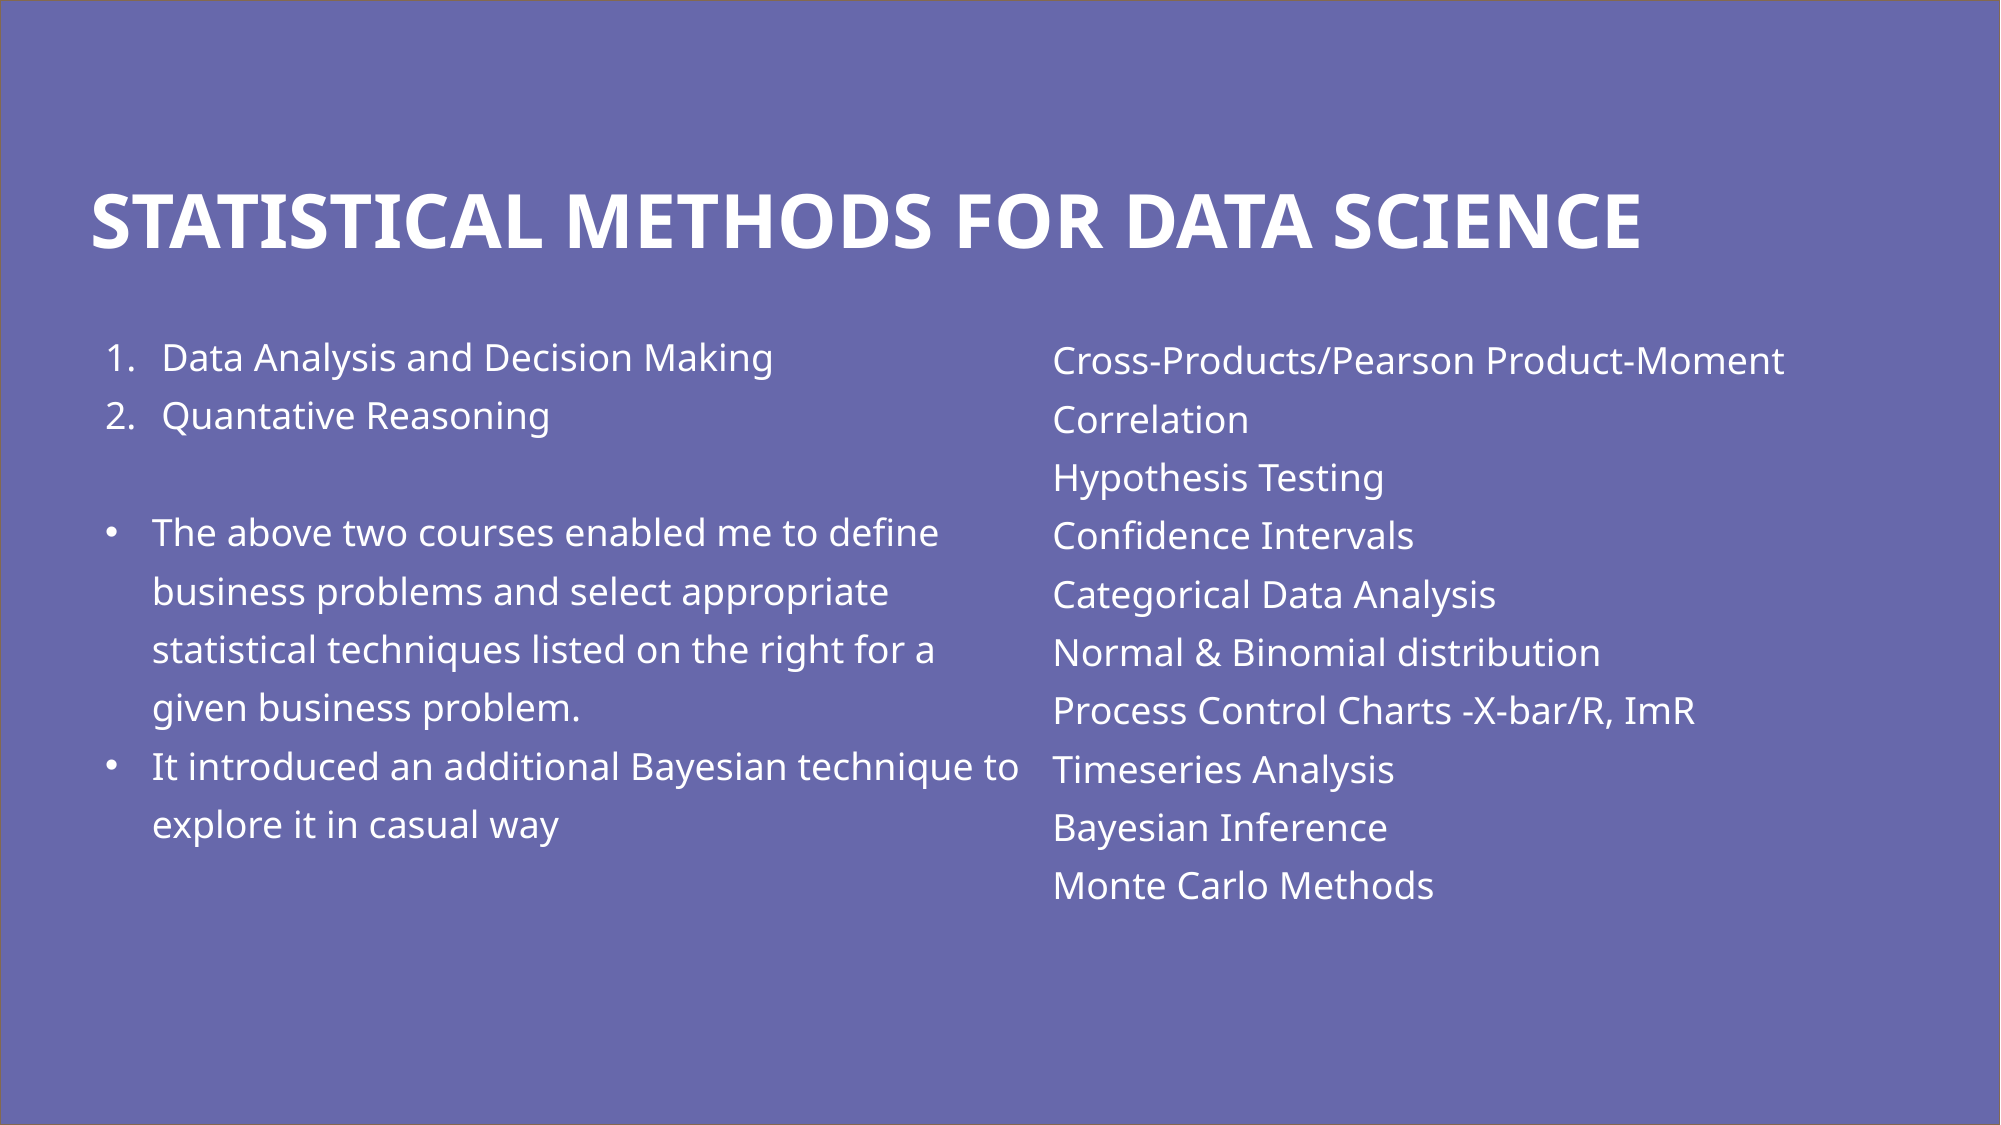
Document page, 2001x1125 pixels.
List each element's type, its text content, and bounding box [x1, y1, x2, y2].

text_box [0, 0, 2000, 1125]
text_box Cross-Products/Pearson Product-Moment Correlation Hypothesis Testing Confidence Intervals Categorical Data Analysis Normal & Binomial distribution Process Control Charts -X-bar/R, ImR Timeseries Analysis Bayesian Inference Monte Carlo Methods [1037, 316, 1992, 947]
list Data Analysis and Decision Making Quantative Reasoning The above two courses enabled me to define business problems and select appropriate statistical techniques listed on the right for a given business problem. It introduced an additional Bayesian technique to explore it in casual way [90, 313, 1038, 1002]
title Statistical Methods for Data Science [75, 149, 1909, 299]
